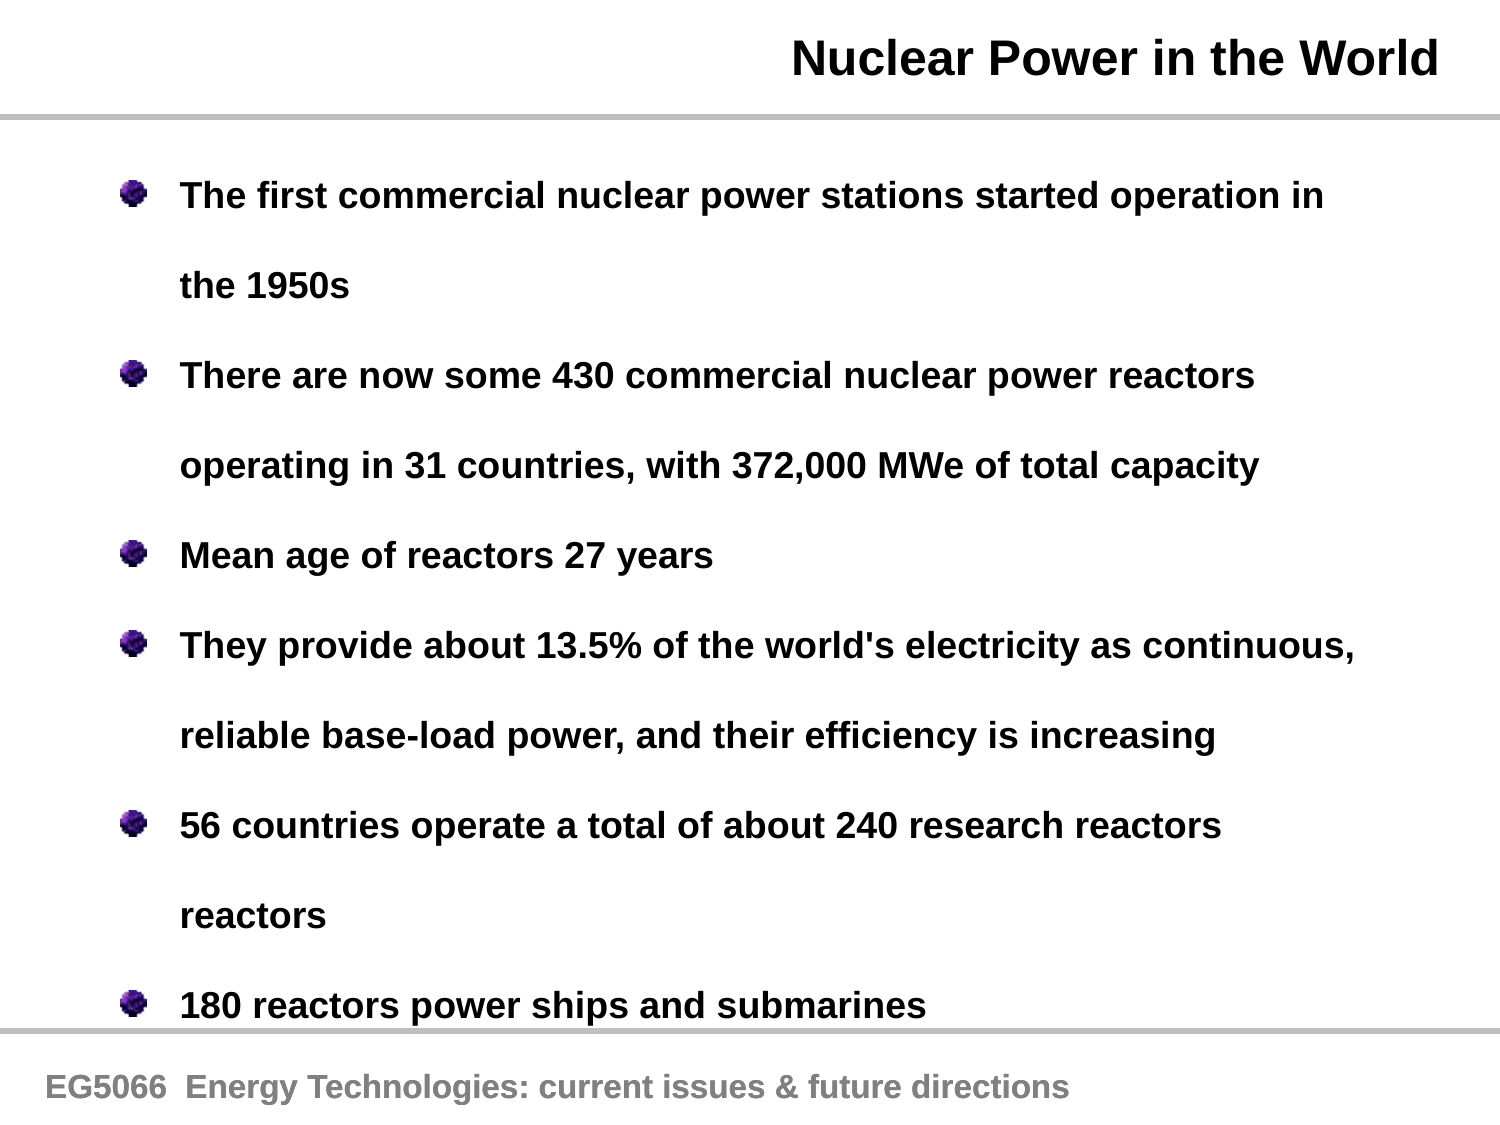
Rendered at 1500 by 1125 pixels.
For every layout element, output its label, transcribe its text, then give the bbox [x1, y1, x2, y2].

text_box Nuclear Power in the World [776, 17, 1456, 93]
text_box EG5066 Energy Technologies: current issues & future directions [30, 1057, 1087, 1113]
picture [120, 180, 147, 207]
picture [120, 630, 147, 657]
text_box The first commercial nuclear power stations started operation in the 1950s There are now some 430 commercial nuclear power reactors operating in 31 countries, with 372,000 MWe of total capacity Mean age of reactors 27 years They provide about 13.5% of the world's electricity as continuous, reliable base-load power, and their efficiency is increasing 56 countries operate a total of about 240 research reactors reactors 180 reactors power ships and submarines [105, 126, 1395, 1028]
picture [120, 360, 147, 387]
picture [120, 990, 147, 1017]
picture [120, 810, 147, 837]
picture [120, 540, 147, 567]
